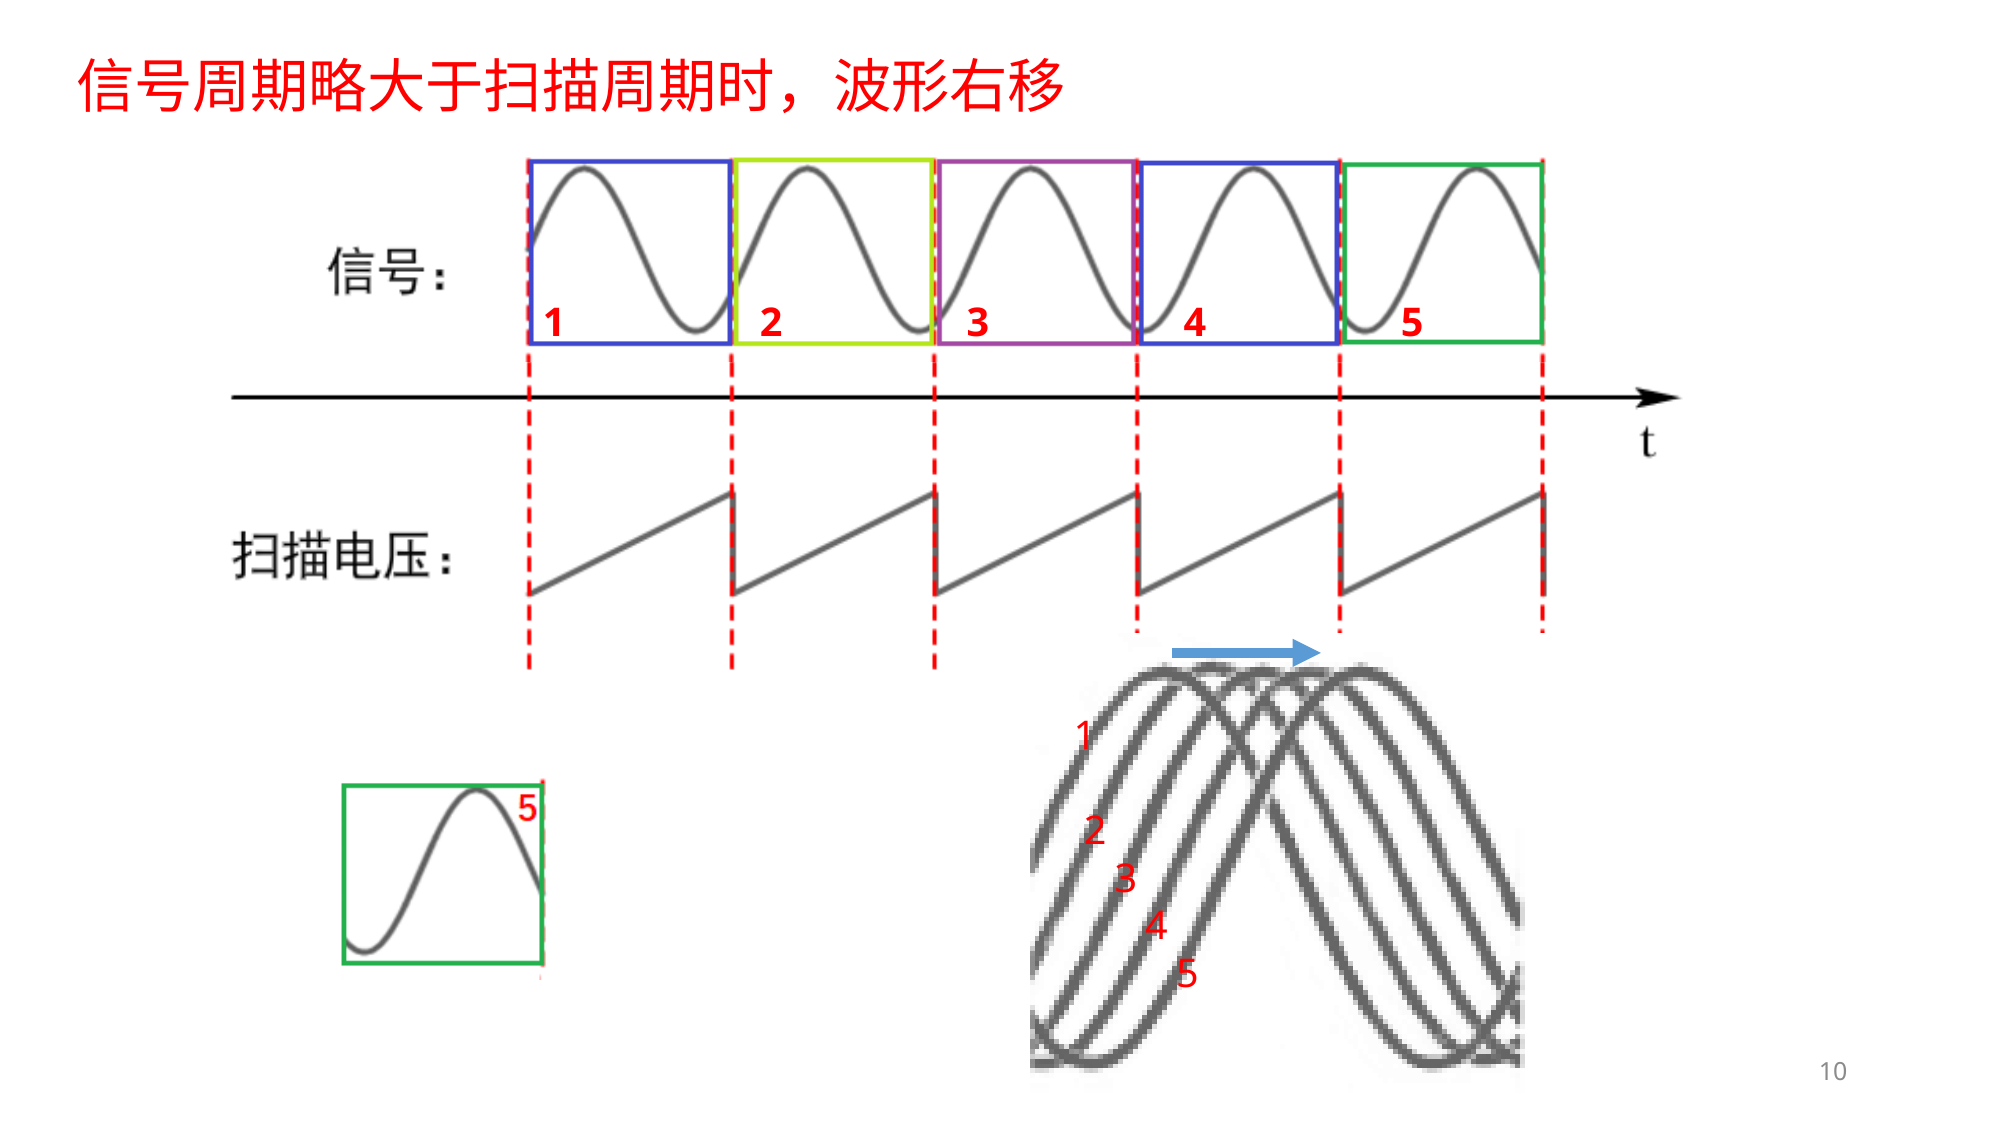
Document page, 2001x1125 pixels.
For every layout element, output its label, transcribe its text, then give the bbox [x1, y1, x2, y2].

picture [169, 136, 1693, 680]
text_box 信号周期略大于扫描周期时，波形右移 [61, 42, 1741, 127]
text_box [986, 633, 1555, 1114]
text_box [501, 139, 1590, 362]
picture [313, 724, 578, 1013]
slide_number 10 [1555, 1042, 1863, 1103]
